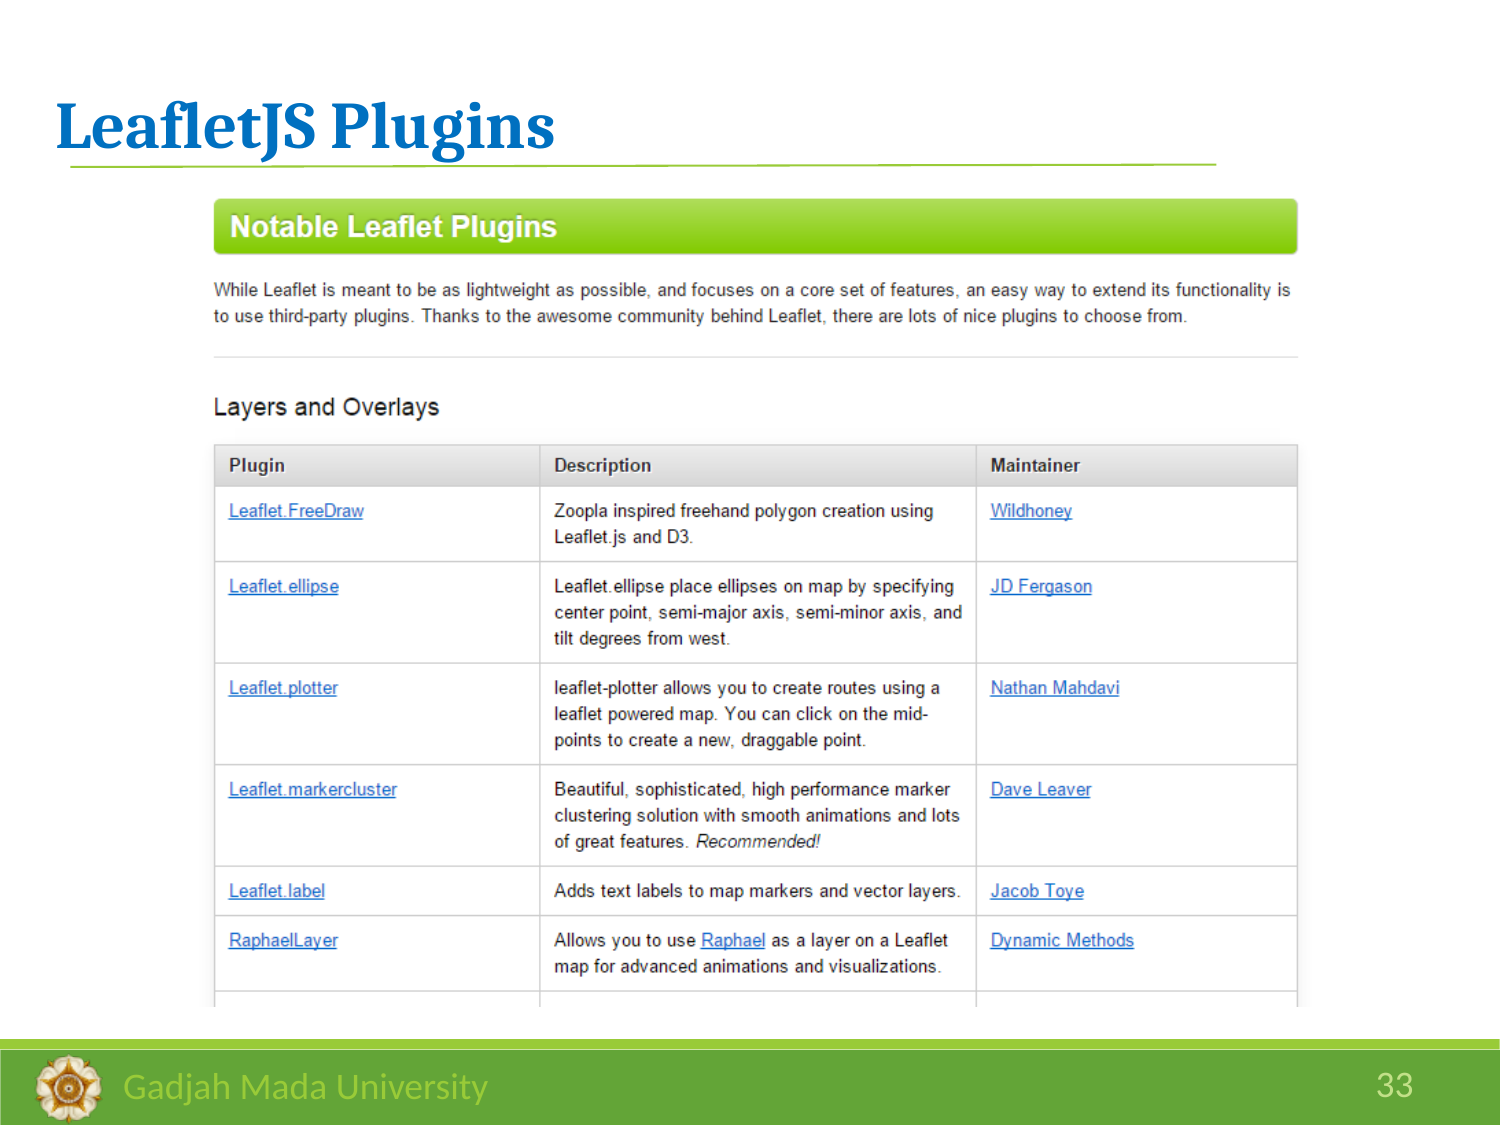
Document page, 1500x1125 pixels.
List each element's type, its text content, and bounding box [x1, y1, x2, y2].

picture [198, 180, 1312, 1007]
text_box LeafletJS Plugins [40, 74, 1391, 181]
picture [29, 1049, 109, 1125]
